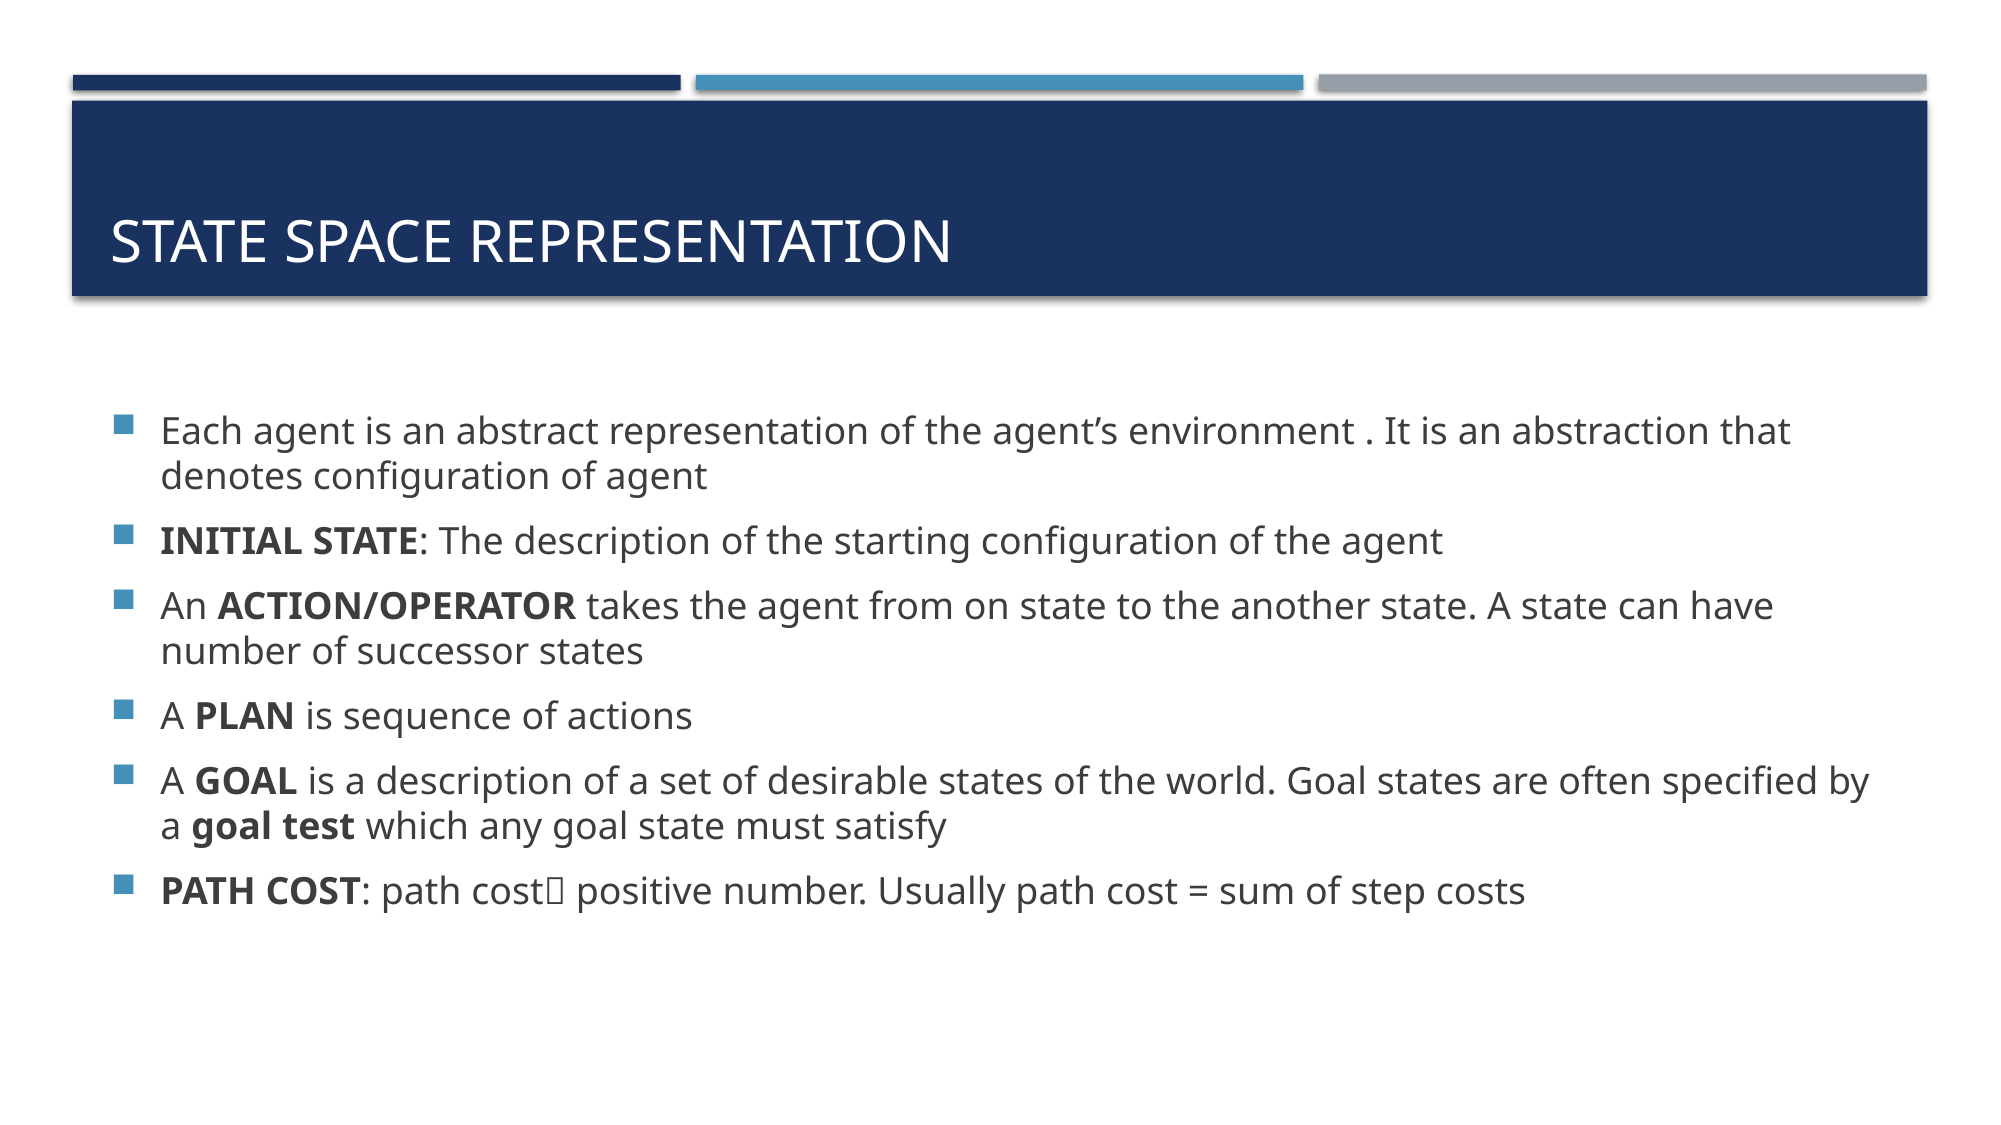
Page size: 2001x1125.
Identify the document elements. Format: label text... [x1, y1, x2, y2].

title State Space Representation [95, 115, 1905, 282]
list Each agent is an abstract representation of the agent’s environment . It is an abstraction that denotes configuration of agent INITIAL STATE: The description of the starting configuration of the agent An ACTION/OPERATOR takes the agent from on state to the another state. A state can have number of successor states A PLAN is sequence of actions A GOAL is a description of a set of desirable states of the world. Goal states are often specified by a goal test which any goal state must satisfy PATH COST: path cost positive number. Usually path cost = sum of step costs [95, 357, 1905, 962]
